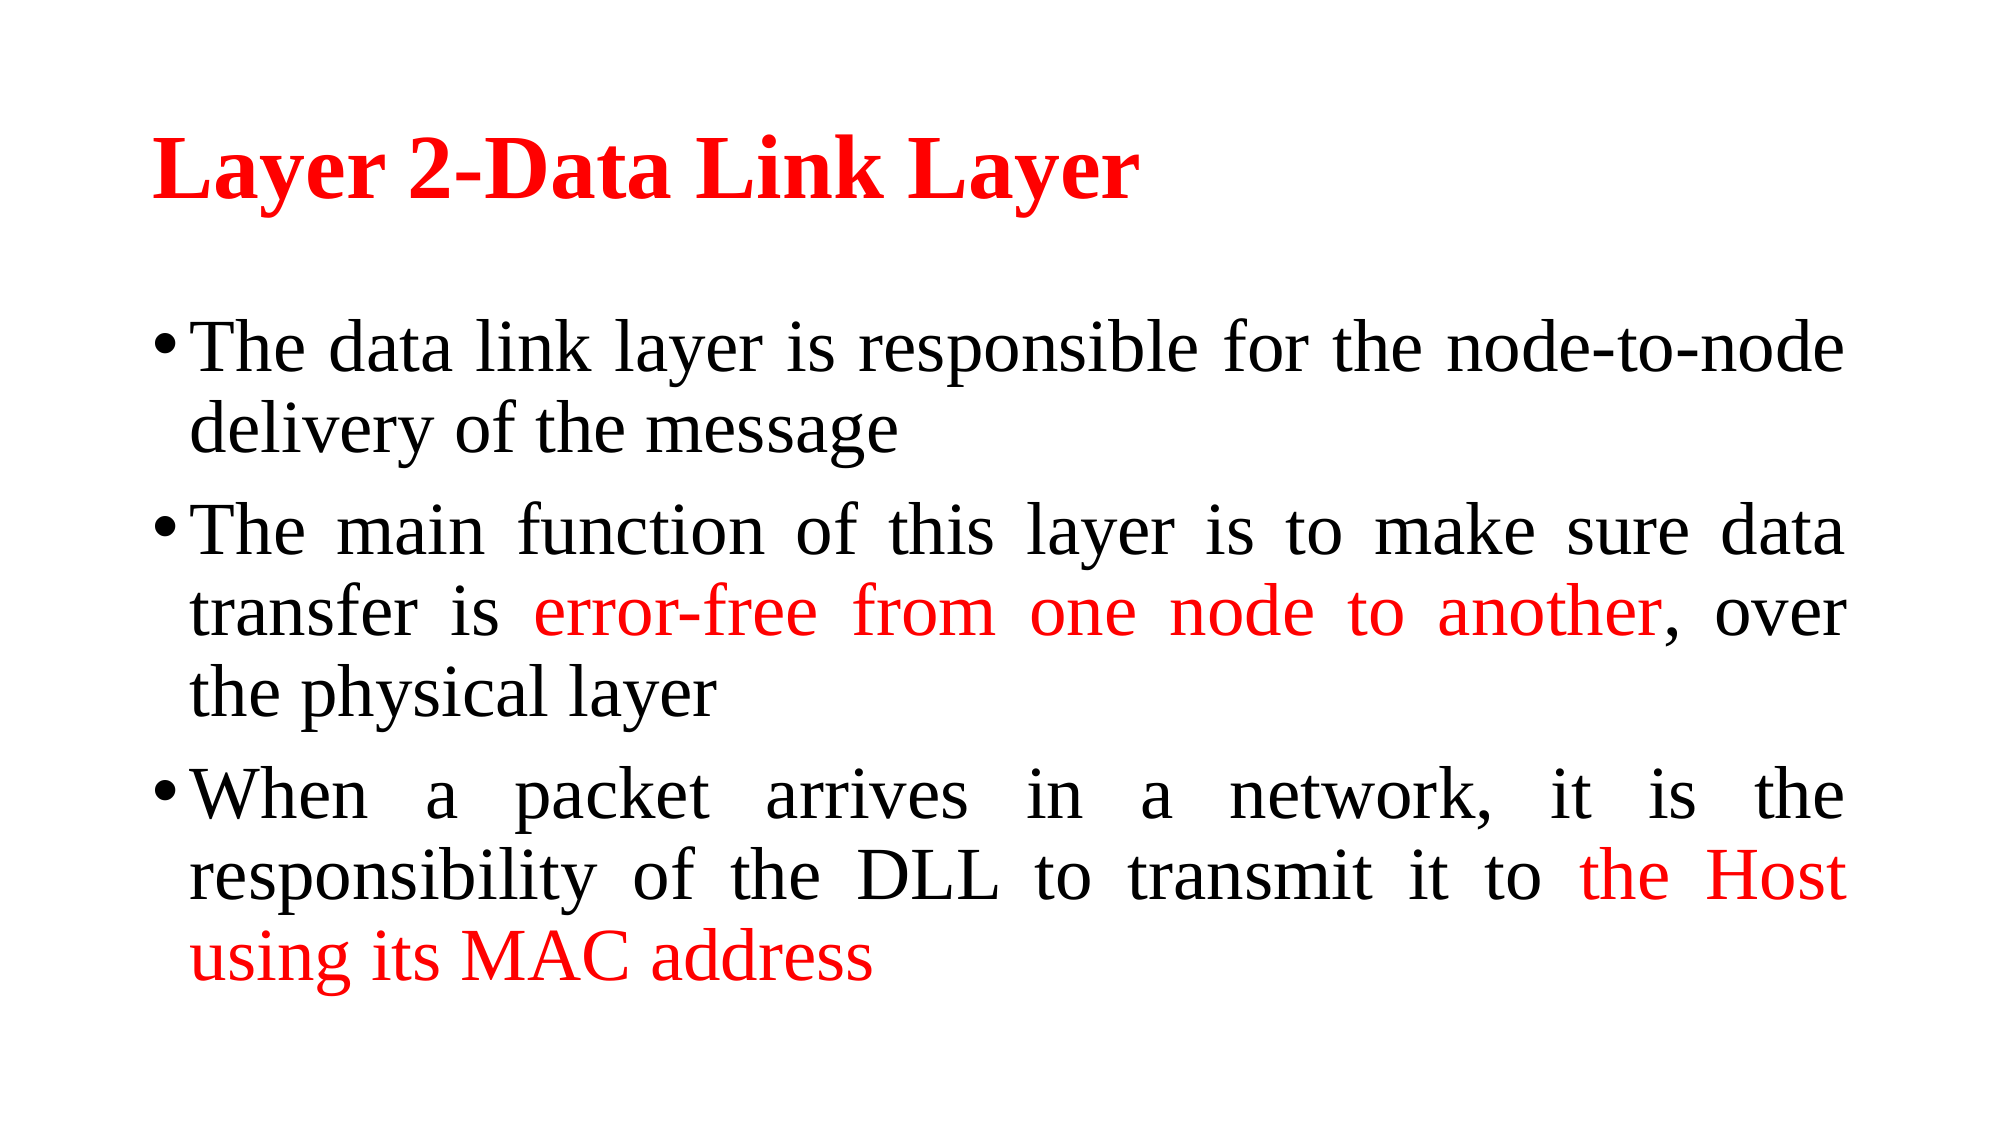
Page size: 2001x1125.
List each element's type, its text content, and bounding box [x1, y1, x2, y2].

list The data link layer is responsible for the node-to-node delivery of the message The main function of this layer is to make sure data transfer is error-free from one node to another, over the physical layer When a packet arrives in a network, it is the responsibility of the DLL to transmit it to the Host using its MAC address [137, 299, 1863, 1014]
title Layer 2-Data Link Layer [137, 59, 1863, 278]
